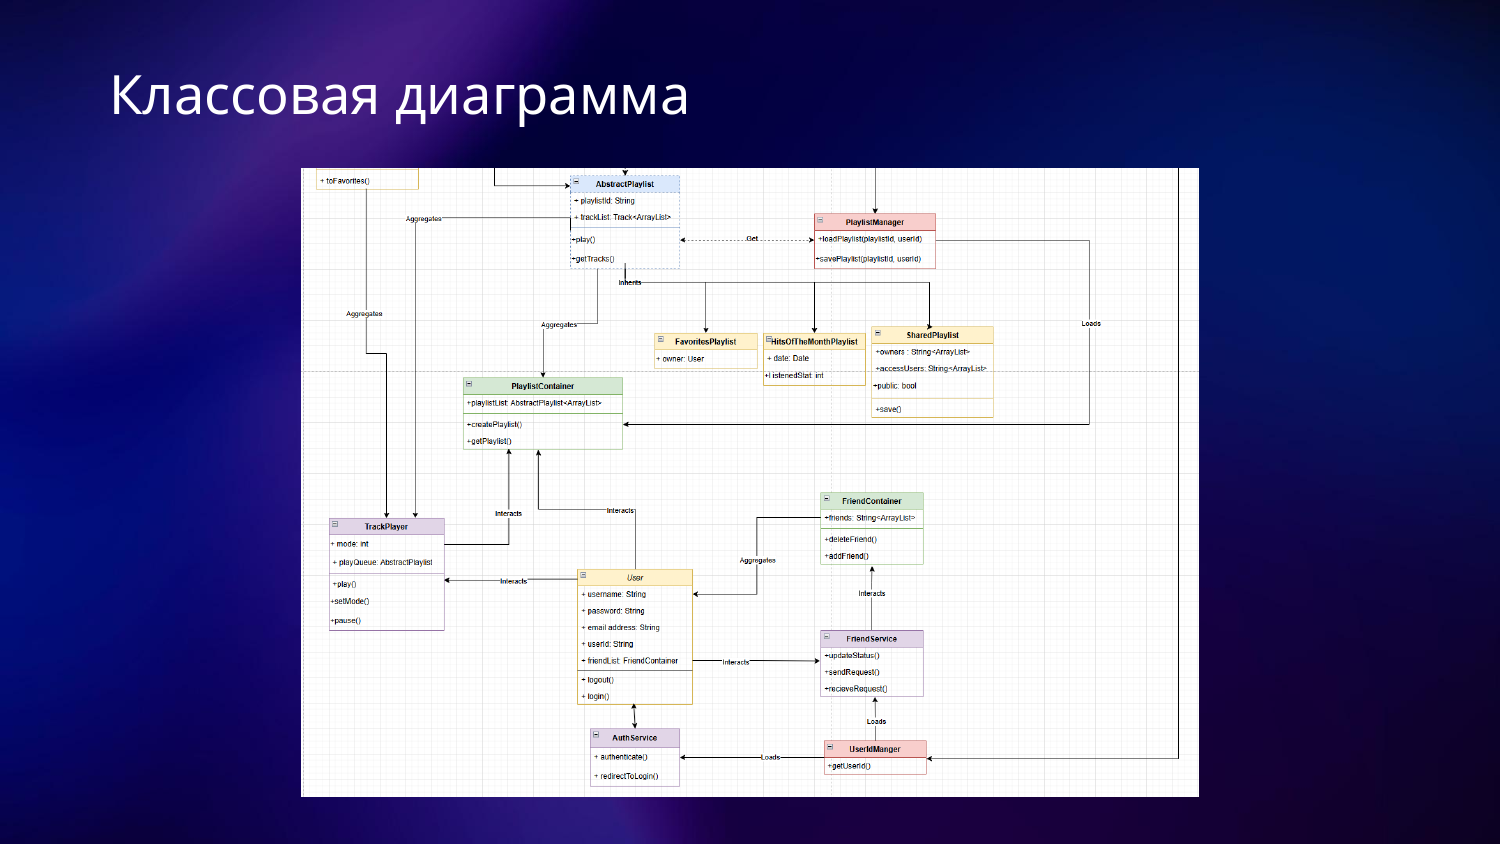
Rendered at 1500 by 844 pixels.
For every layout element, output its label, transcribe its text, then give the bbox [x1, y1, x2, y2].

title Классовая диаграмма [94, 46, 1345, 141]
picture [0, 0, 1500, 844]
